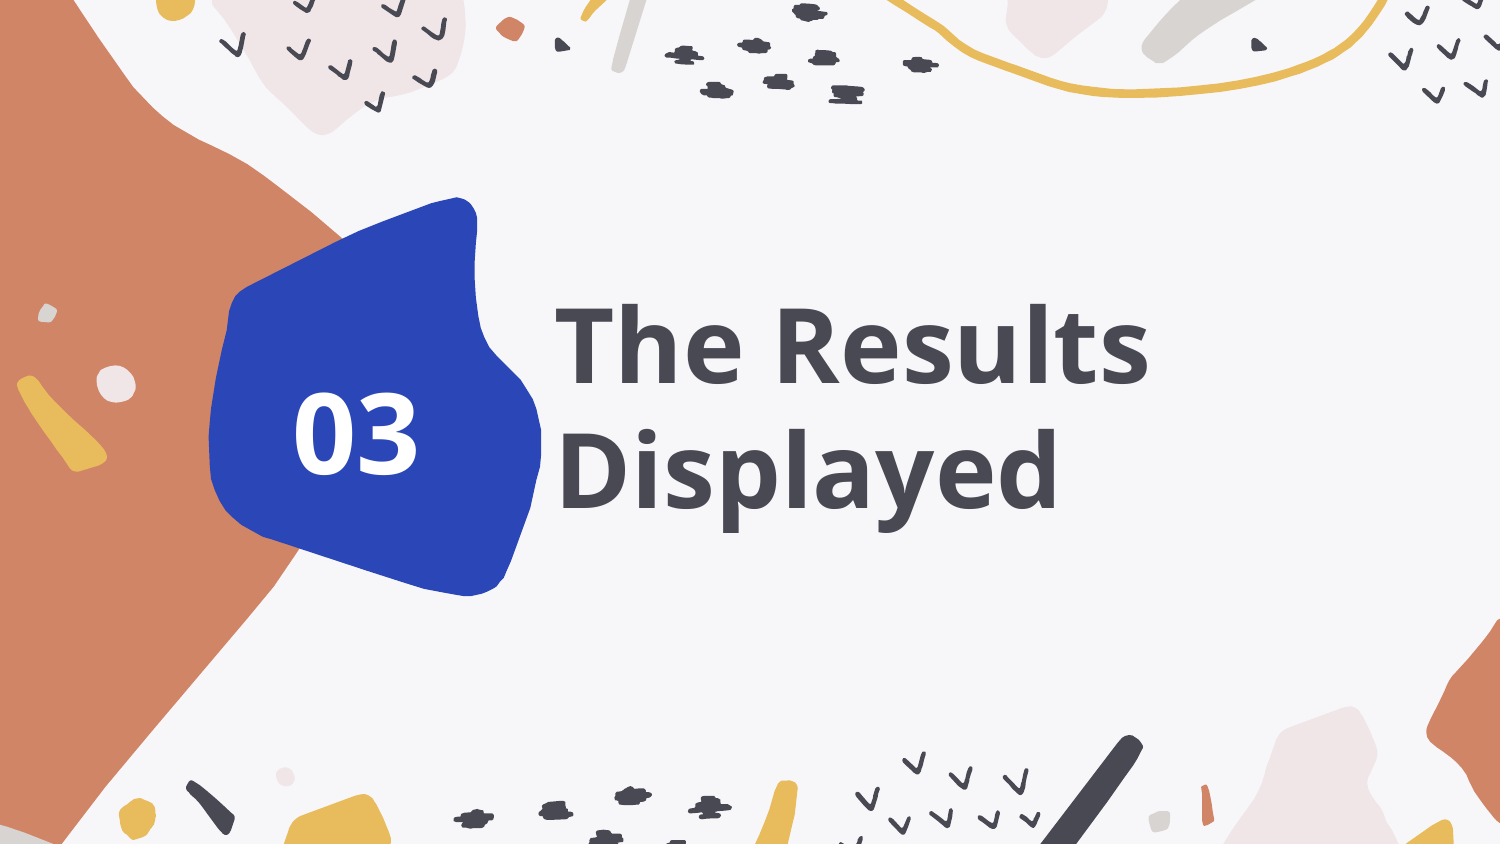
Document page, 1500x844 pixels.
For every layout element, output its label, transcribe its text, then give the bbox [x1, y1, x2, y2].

title 03 [229, 370, 484, 513]
title The Results Displayed [539, 406, 1358, 545]
